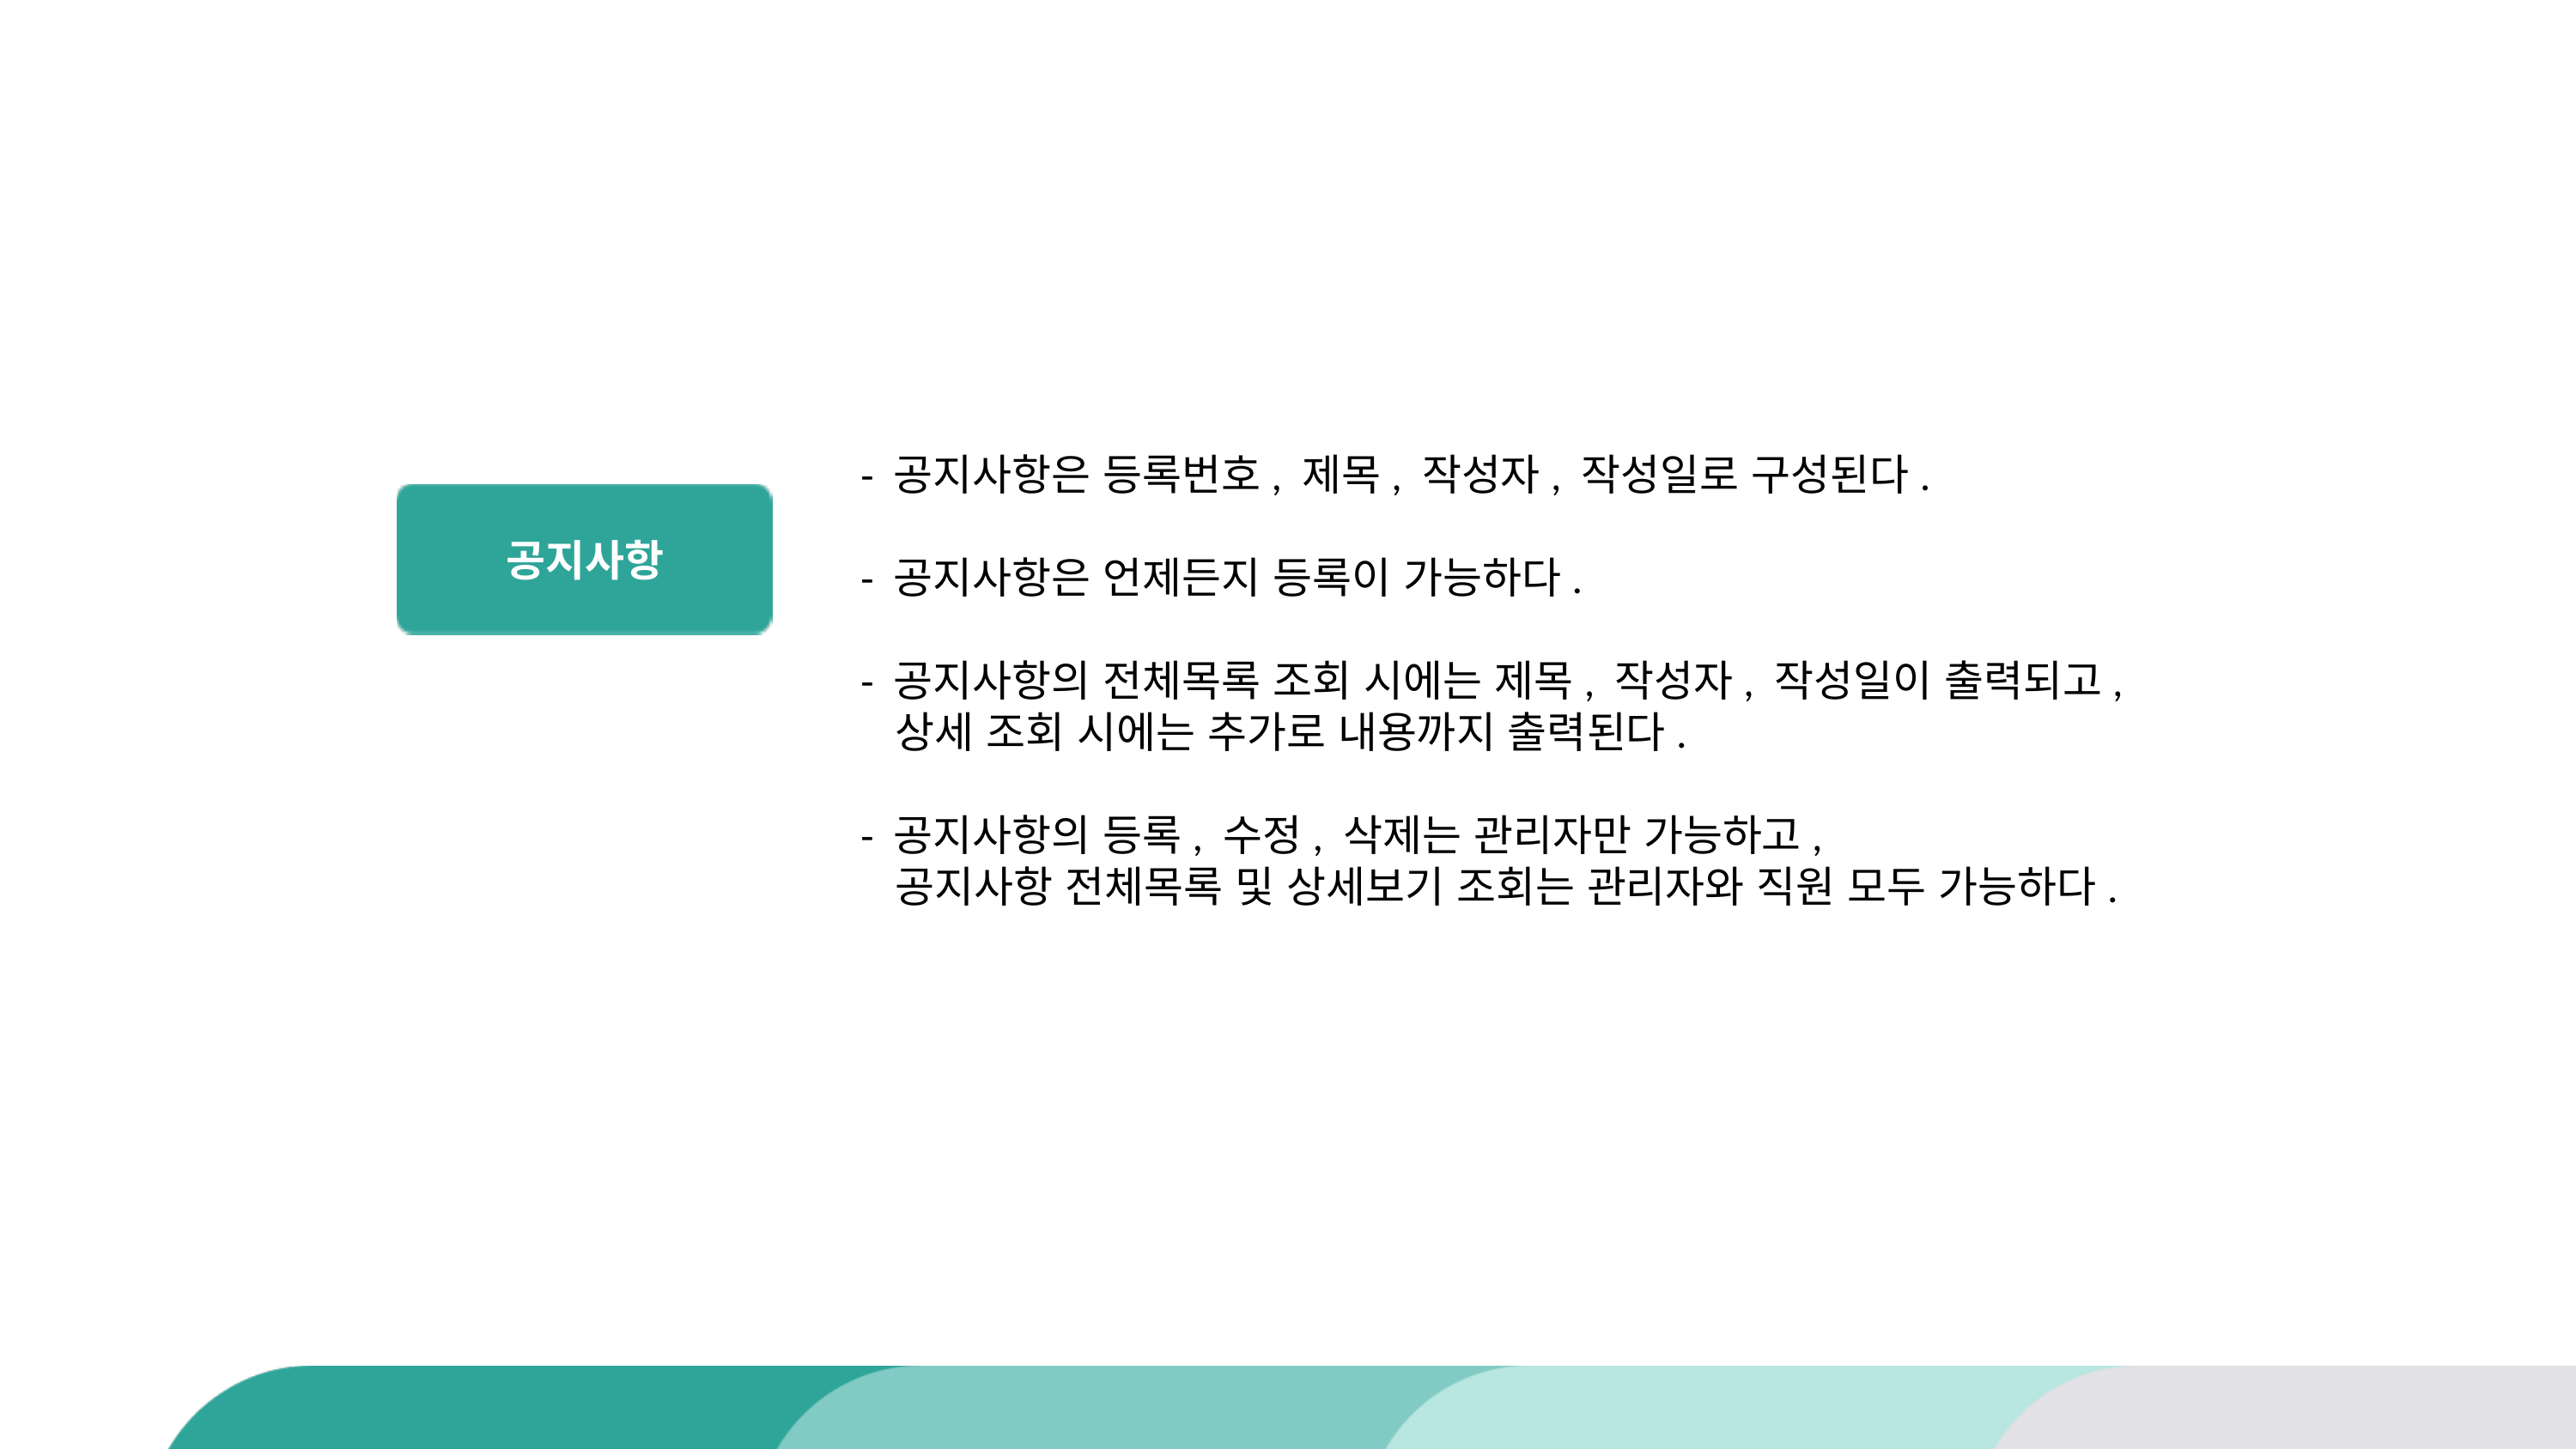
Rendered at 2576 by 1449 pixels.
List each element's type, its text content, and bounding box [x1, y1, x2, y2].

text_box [397, 484, 774, 635]
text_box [145, 1366, 2576, 1449]
text_box - 공지사항은 등록번호, 제목, 작성자, 작성일로 구성된다. - 공지사항은 언제든지 등록이 가능하다. - 공지사항의 전체목록 조회 시에는 제목, 작성자, 작성일이 출력되고, 상세 조회 시에는 추가로 내용까지 출력된다. - 공지사항의 등록, 수정, 삭제는 관리자만 가능하고, 공지사항 전체목록 및 상세보기 조회는 관리자와 직원 모두 가능하다. [848, 441, 2469, 919]
